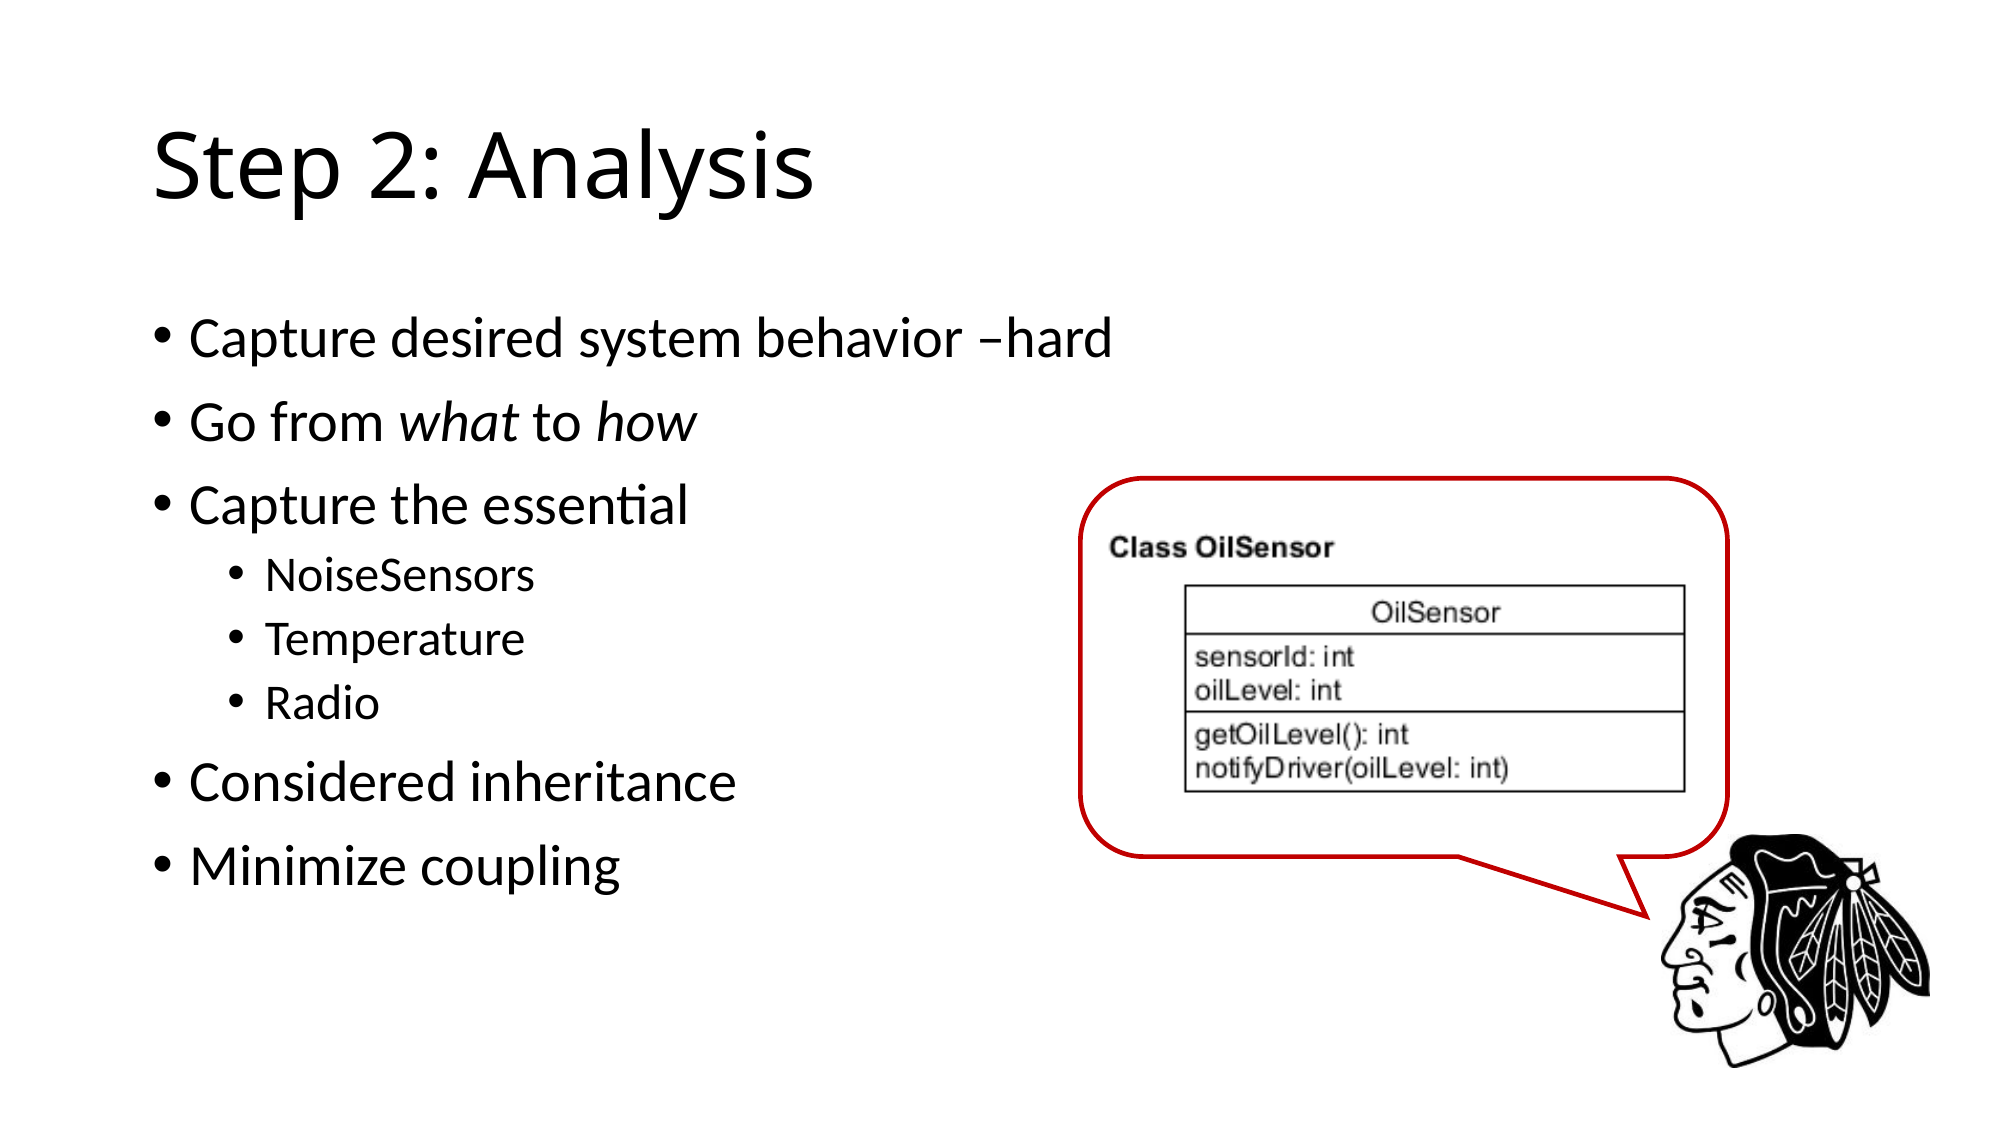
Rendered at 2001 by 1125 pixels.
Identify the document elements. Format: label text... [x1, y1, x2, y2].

title Step 2: Analysis [137, 59, 1863, 278]
list Capture desired system behavior –hard Go from what to how Capture the essential NoiseSensors Temperature Radio Considered inheritance Minimize coupling [137, 299, 1863, 1014]
picture [1056, 478, 1930, 1068]
text_box [1094, 835, 1661, 919]
